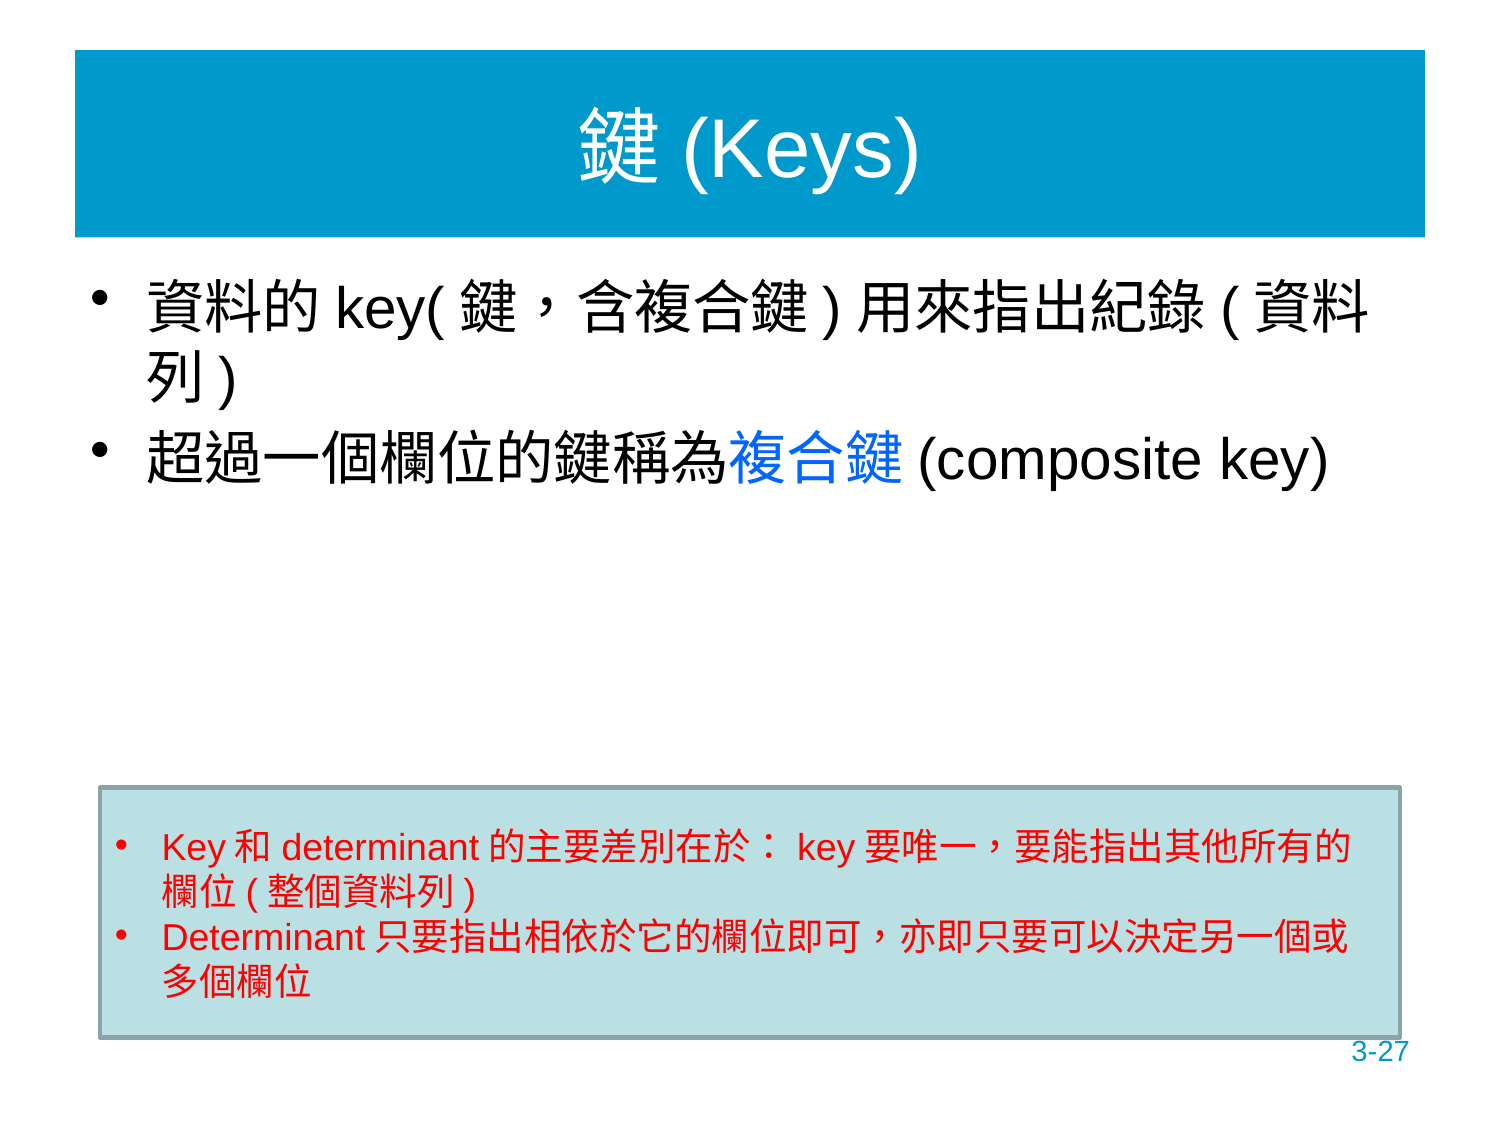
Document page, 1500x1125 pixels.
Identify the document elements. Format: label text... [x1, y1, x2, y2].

title 鍵(Keys) [75, 50, 1425, 238]
text_box Key和determinant的主要差別在於：key要唯一，要能指出其他所有的欄位(整個資料列) Determinant只要指出相依於它的欄位即可，亦即只要可以決定另一個或多個欄位 [98, 785, 1402, 1040]
list 資料的key(鍵，含複合鍵)用來指出紀錄(資料列) 超過一個欄位的鍵稱為複合鍵(composite key) [75, 262, 1425, 1005]
slide_number 3-27 [1074, 1024, 1426, 1103]
